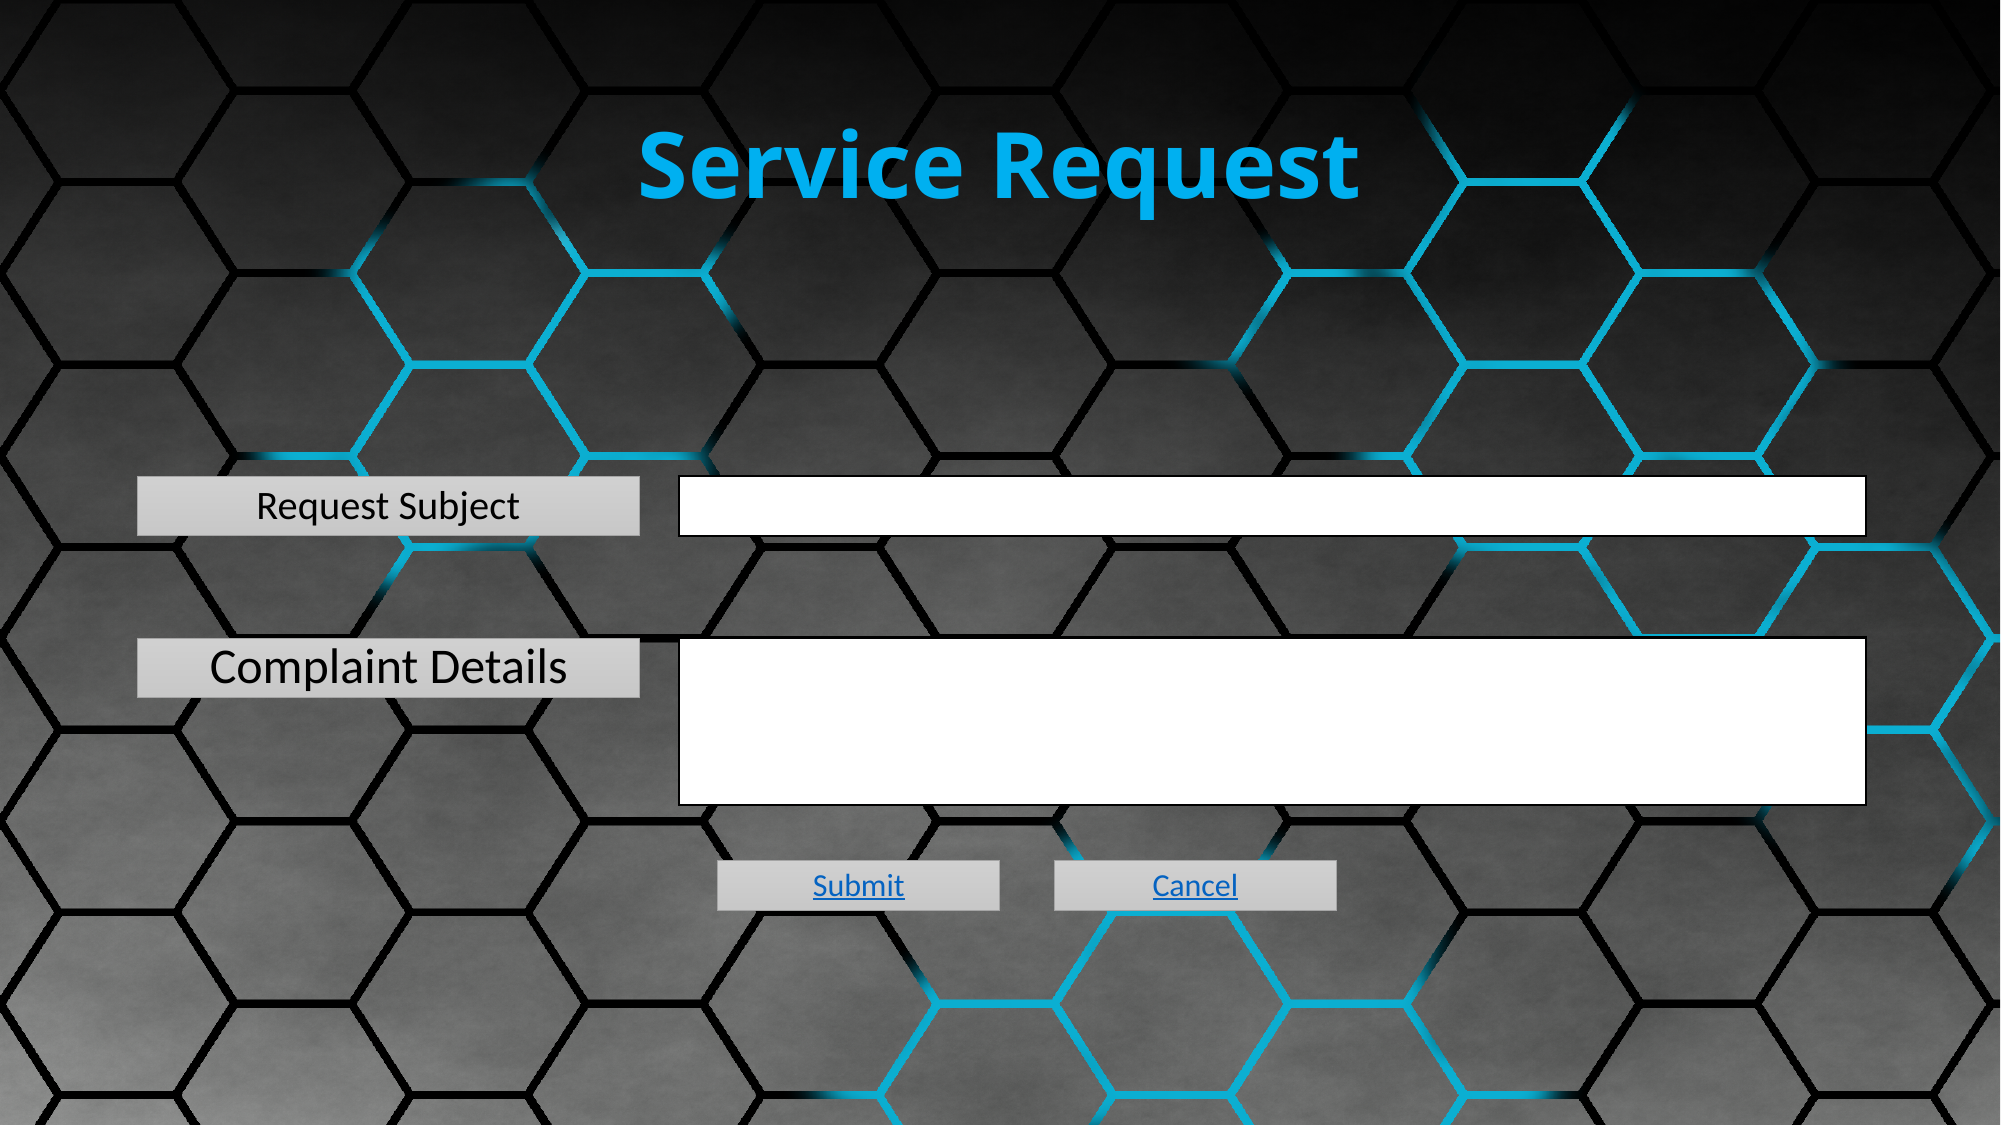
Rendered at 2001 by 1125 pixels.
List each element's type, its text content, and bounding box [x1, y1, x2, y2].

text_box Request Subject [137, 476, 640, 536]
text_box [678, 636, 1867, 806]
title Service Request [137, 59, 1863, 278]
text_box Cancel [1054, 860, 1337, 911]
text_box [678, 475, 1867, 537]
text_box Complaint Details [137, 638, 640, 698]
picture [0, 0, 2001, 1125]
list Submit [717, 860, 1000, 911]
